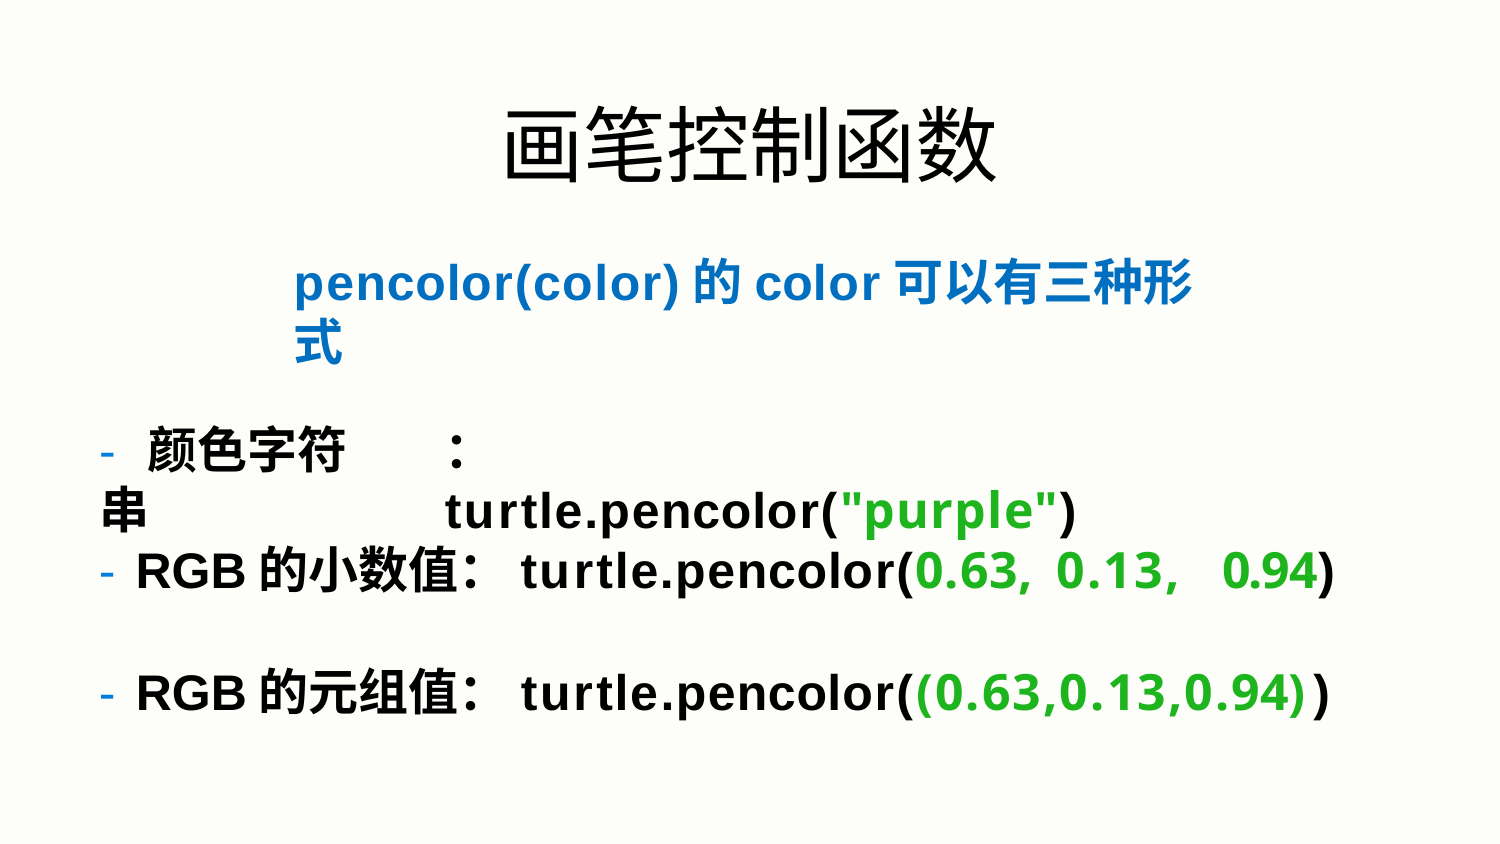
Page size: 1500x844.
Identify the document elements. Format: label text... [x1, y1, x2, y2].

text_box pencolor(color)的color可以有三种形式 [291, 250, 1212, 371]
text_box - 颜色字符串 [97, 418, 388, 538]
text_box - RGB的小数值：turtle.pencolor(0.63, 0.13, 0.94) - RGB的元组值：turtle.pencolor((0.63,0.13,0.94)) [96, 538, 1352, 721]
text_box ：turtle.pencolor("purple") [443, 418, 1134, 538]
title 画笔控制函数 [165, 93, 1335, 235]
